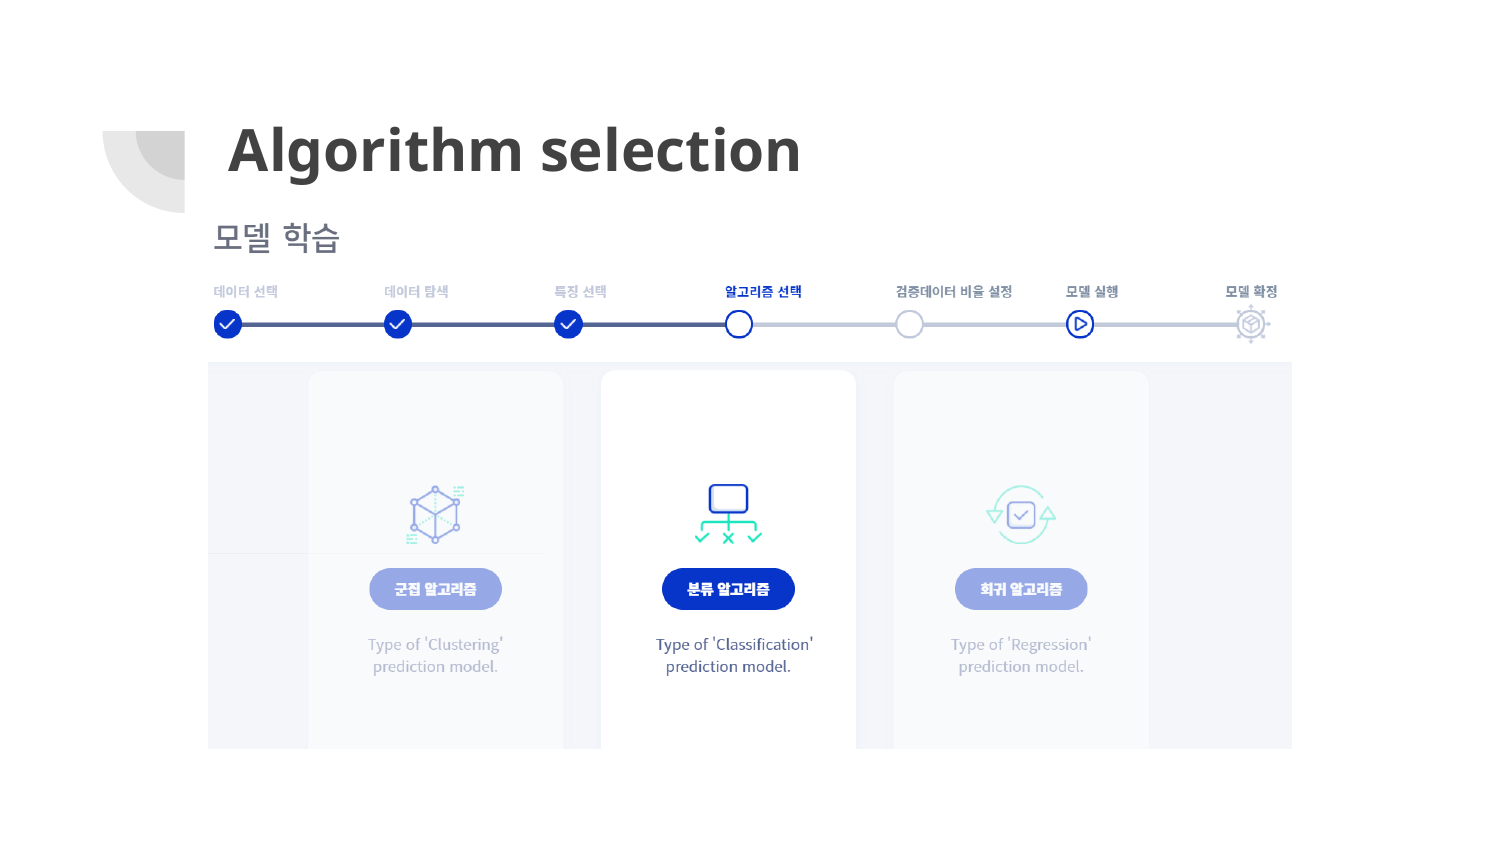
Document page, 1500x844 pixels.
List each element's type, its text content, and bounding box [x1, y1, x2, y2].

title Algorithm selection [213, 98, 1368, 263]
picture [207, 216, 1292, 749]
